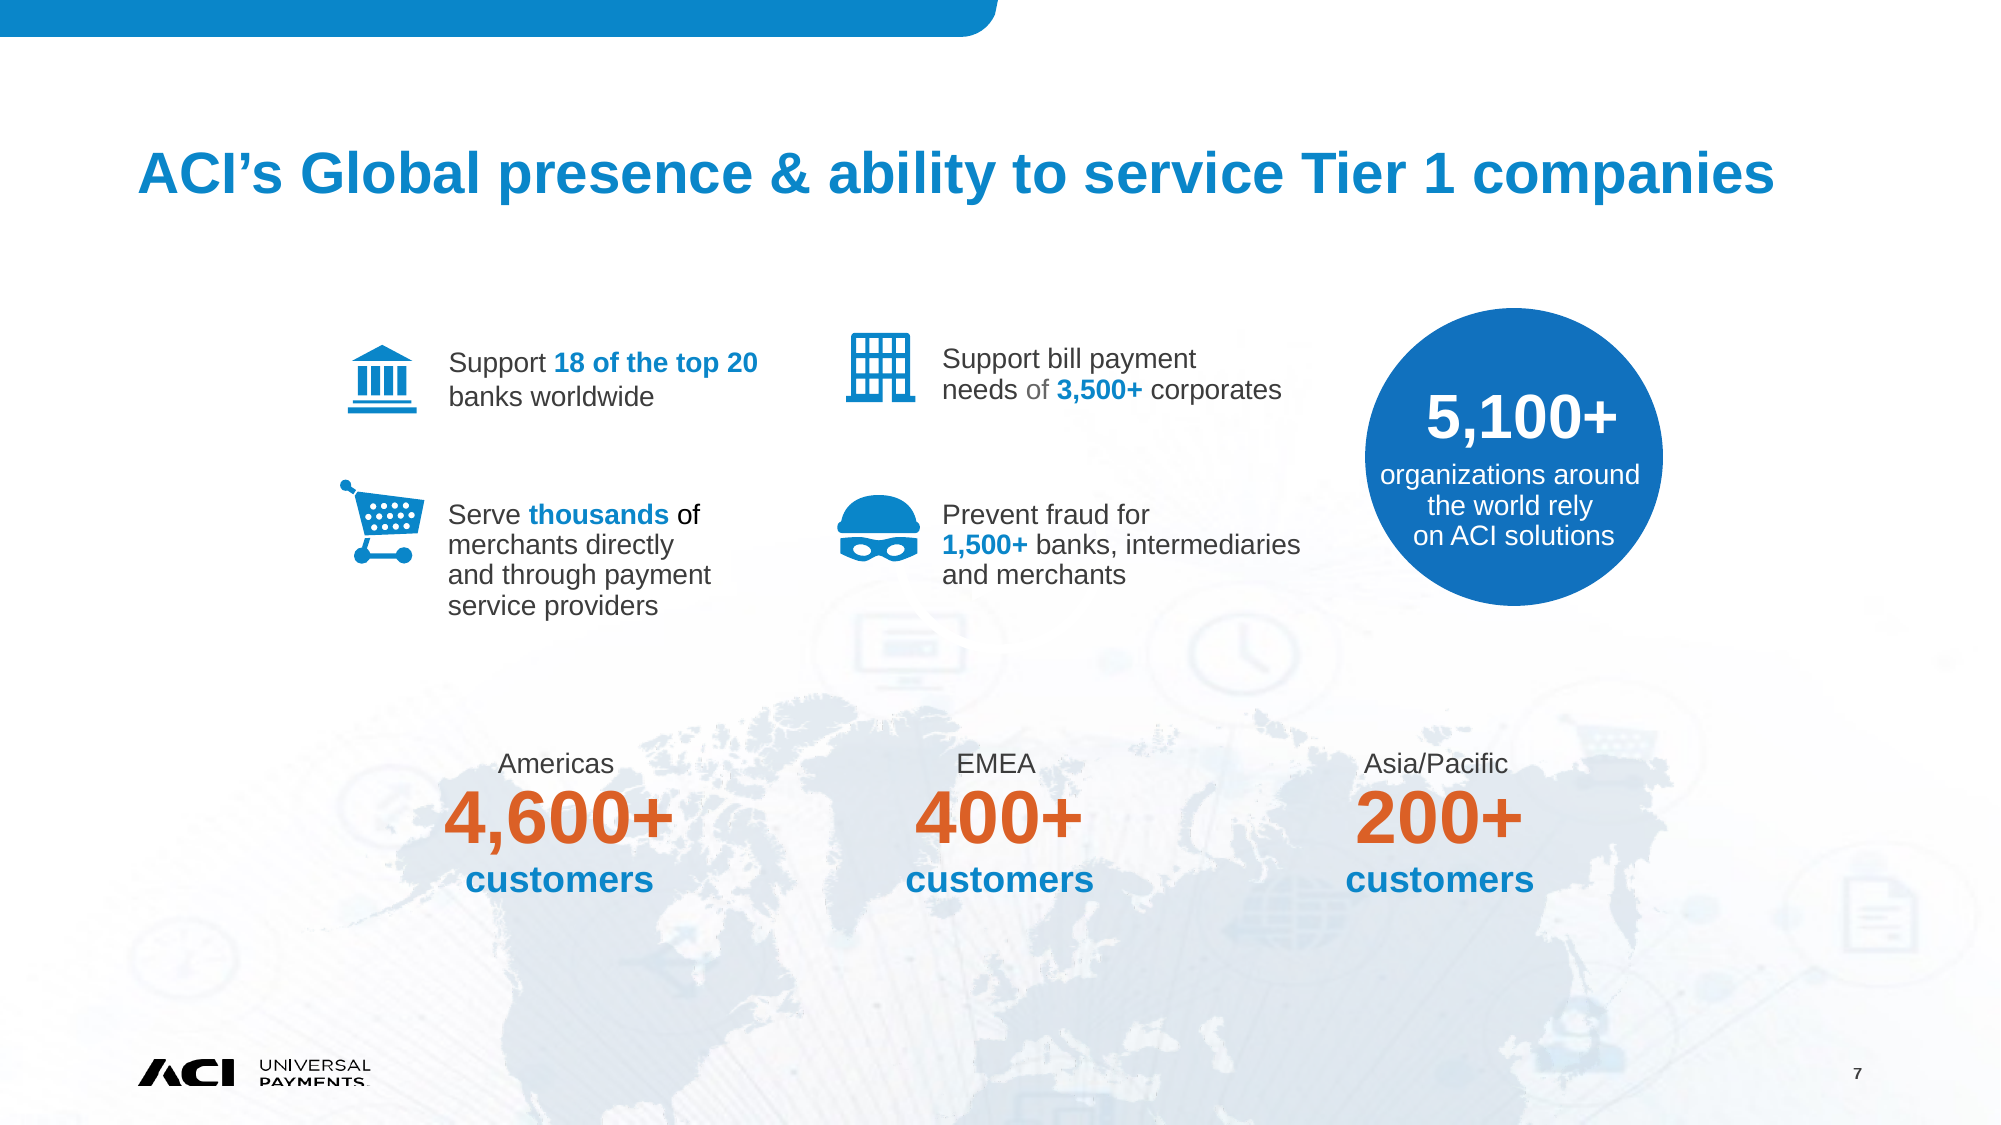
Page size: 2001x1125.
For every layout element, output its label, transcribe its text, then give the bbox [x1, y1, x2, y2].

text_box [846, 332, 916, 403]
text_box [421, 686, 1579, 964]
text_box Serve thousands of merchants directly and through payment service providers [447, 499, 722, 573]
text_box Prevent fraud for 1,500+ banks, intermediaries and merchants [1102, 499, 1316, 573]
text_box [340, 479, 425, 536]
text_box Support 18 of the top 20 banks worldwide [448, 344, 815, 413]
title ACI’s Global presence & ability to service Tier 1 companies [137, 118, 1863, 207]
text_box Support bill payment needs of 3,500+ corporates [942, 344, 1308, 417]
text_box [354, 537, 413, 564]
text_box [837, 494, 920, 562]
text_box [347, 344, 417, 414]
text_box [897, 444, 1102, 650]
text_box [1316, 307, 1730, 645]
picture [0, 281, 2000, 1125]
slide_number 7 [1803, 1058, 1863, 1088]
